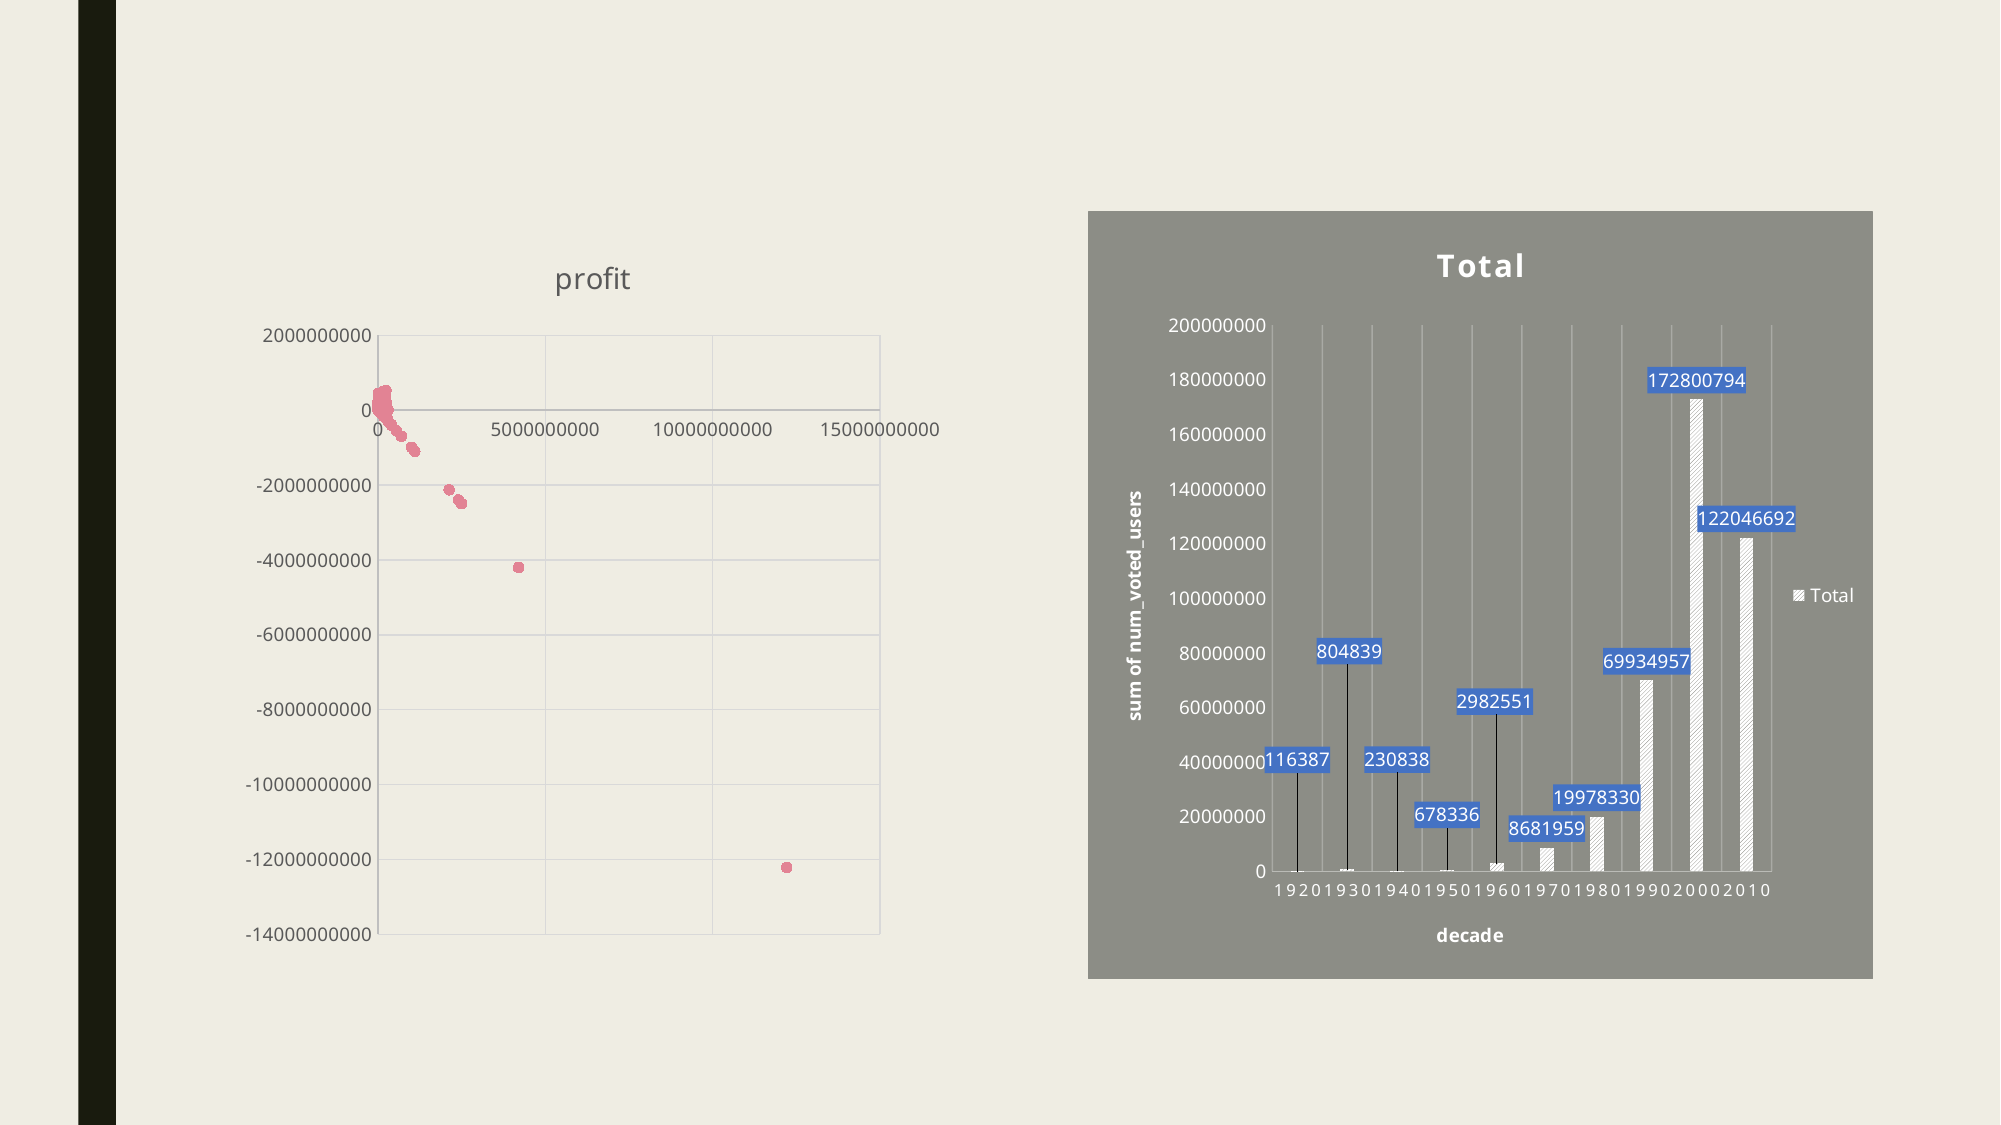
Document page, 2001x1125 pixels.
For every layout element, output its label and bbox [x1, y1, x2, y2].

chart [1087, 211, 1874, 980]
chart [230, 226, 955, 963]
